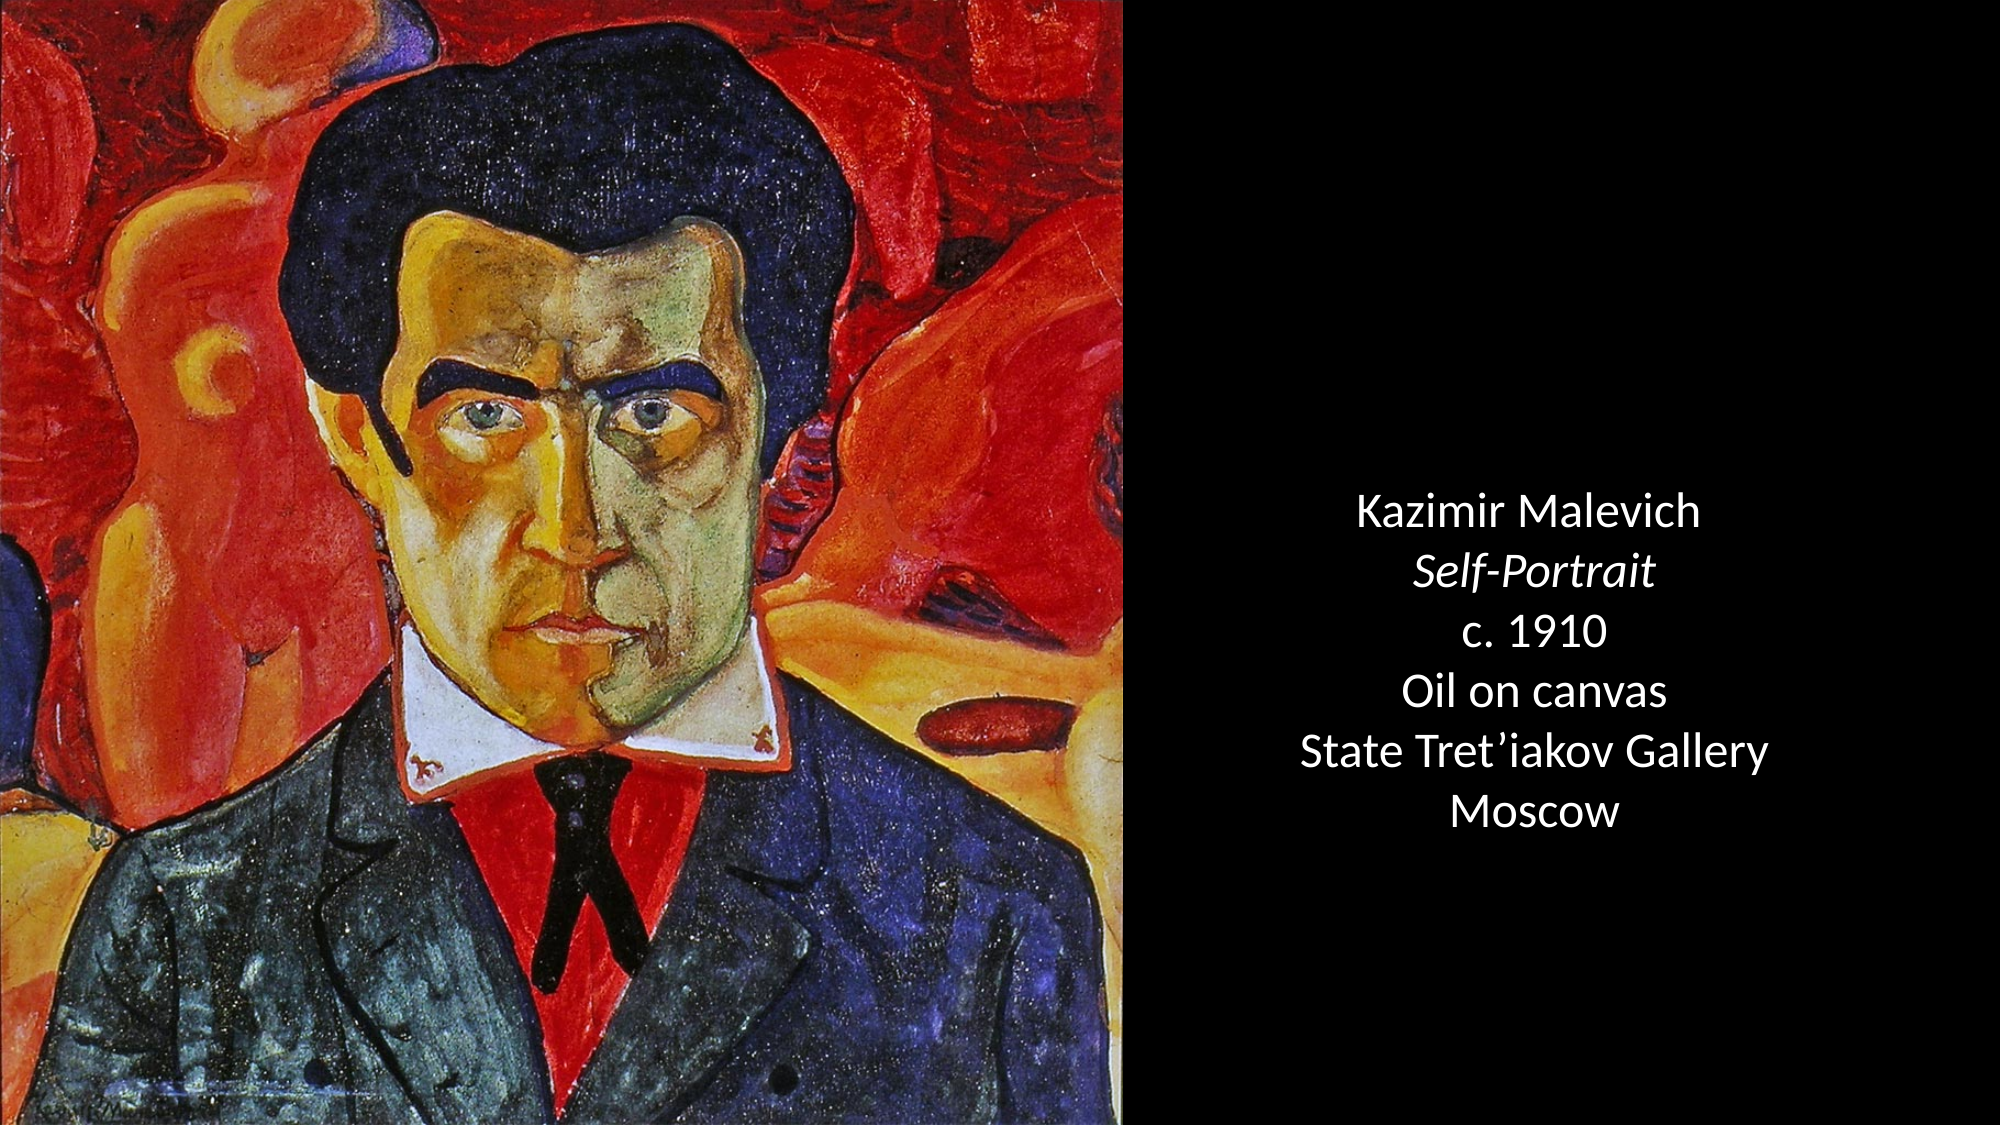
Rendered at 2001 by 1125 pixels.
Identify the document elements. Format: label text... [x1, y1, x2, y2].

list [0, 0, 1123, 1125]
text_box Kazimir Malevich Self-Portrait c. 1910 Oil on canvas State Tret’iakov Gallery Moscow [1180, 470, 1889, 846]
